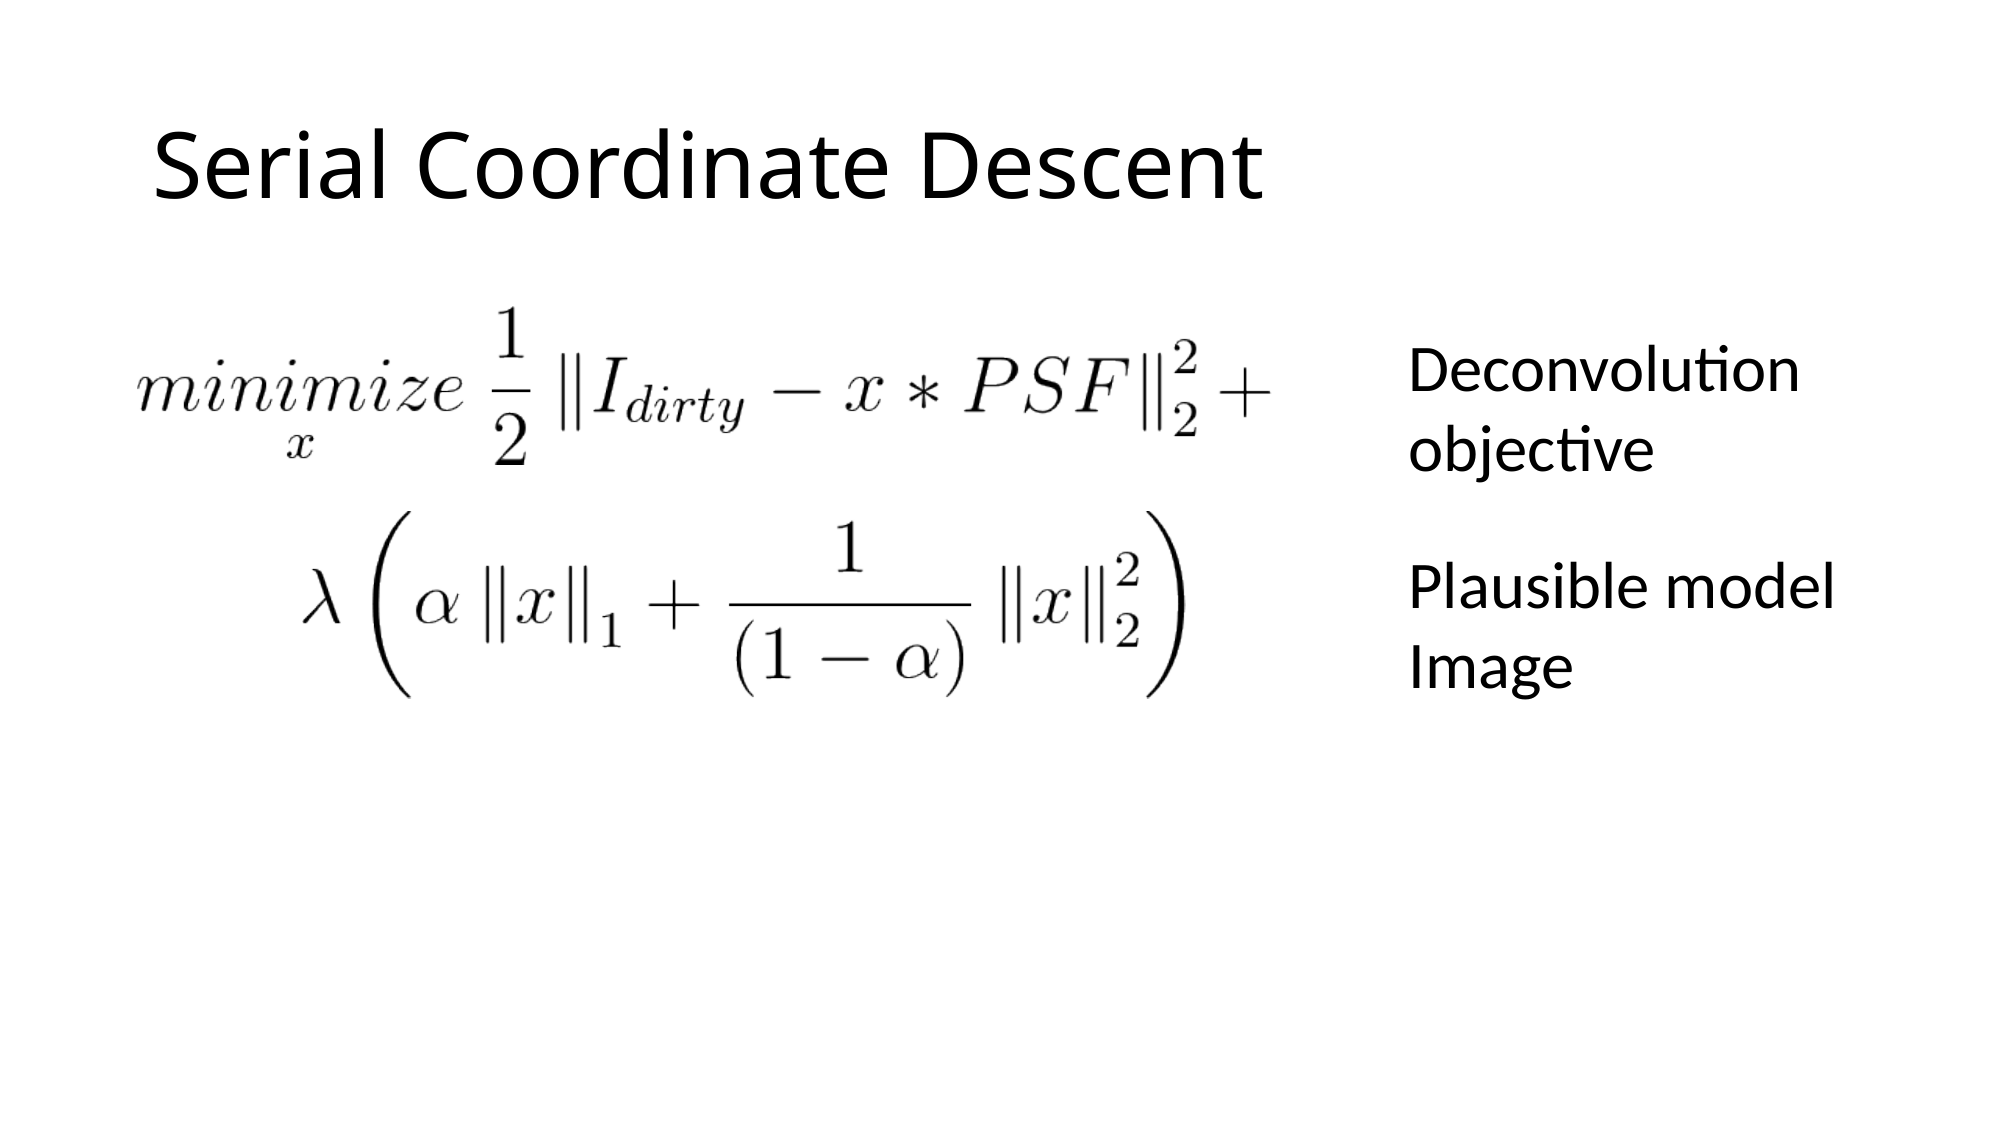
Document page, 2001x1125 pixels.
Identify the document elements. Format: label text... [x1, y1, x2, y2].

text_box Plausible model Image [1393, 534, 1863, 709]
picture [302, 511, 1186, 700]
title Serial Coordinate Descent [137, 59, 1863, 278]
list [137, 306, 1272, 465]
text_box Deconvolution objective [1393, 317, 1885, 492]
